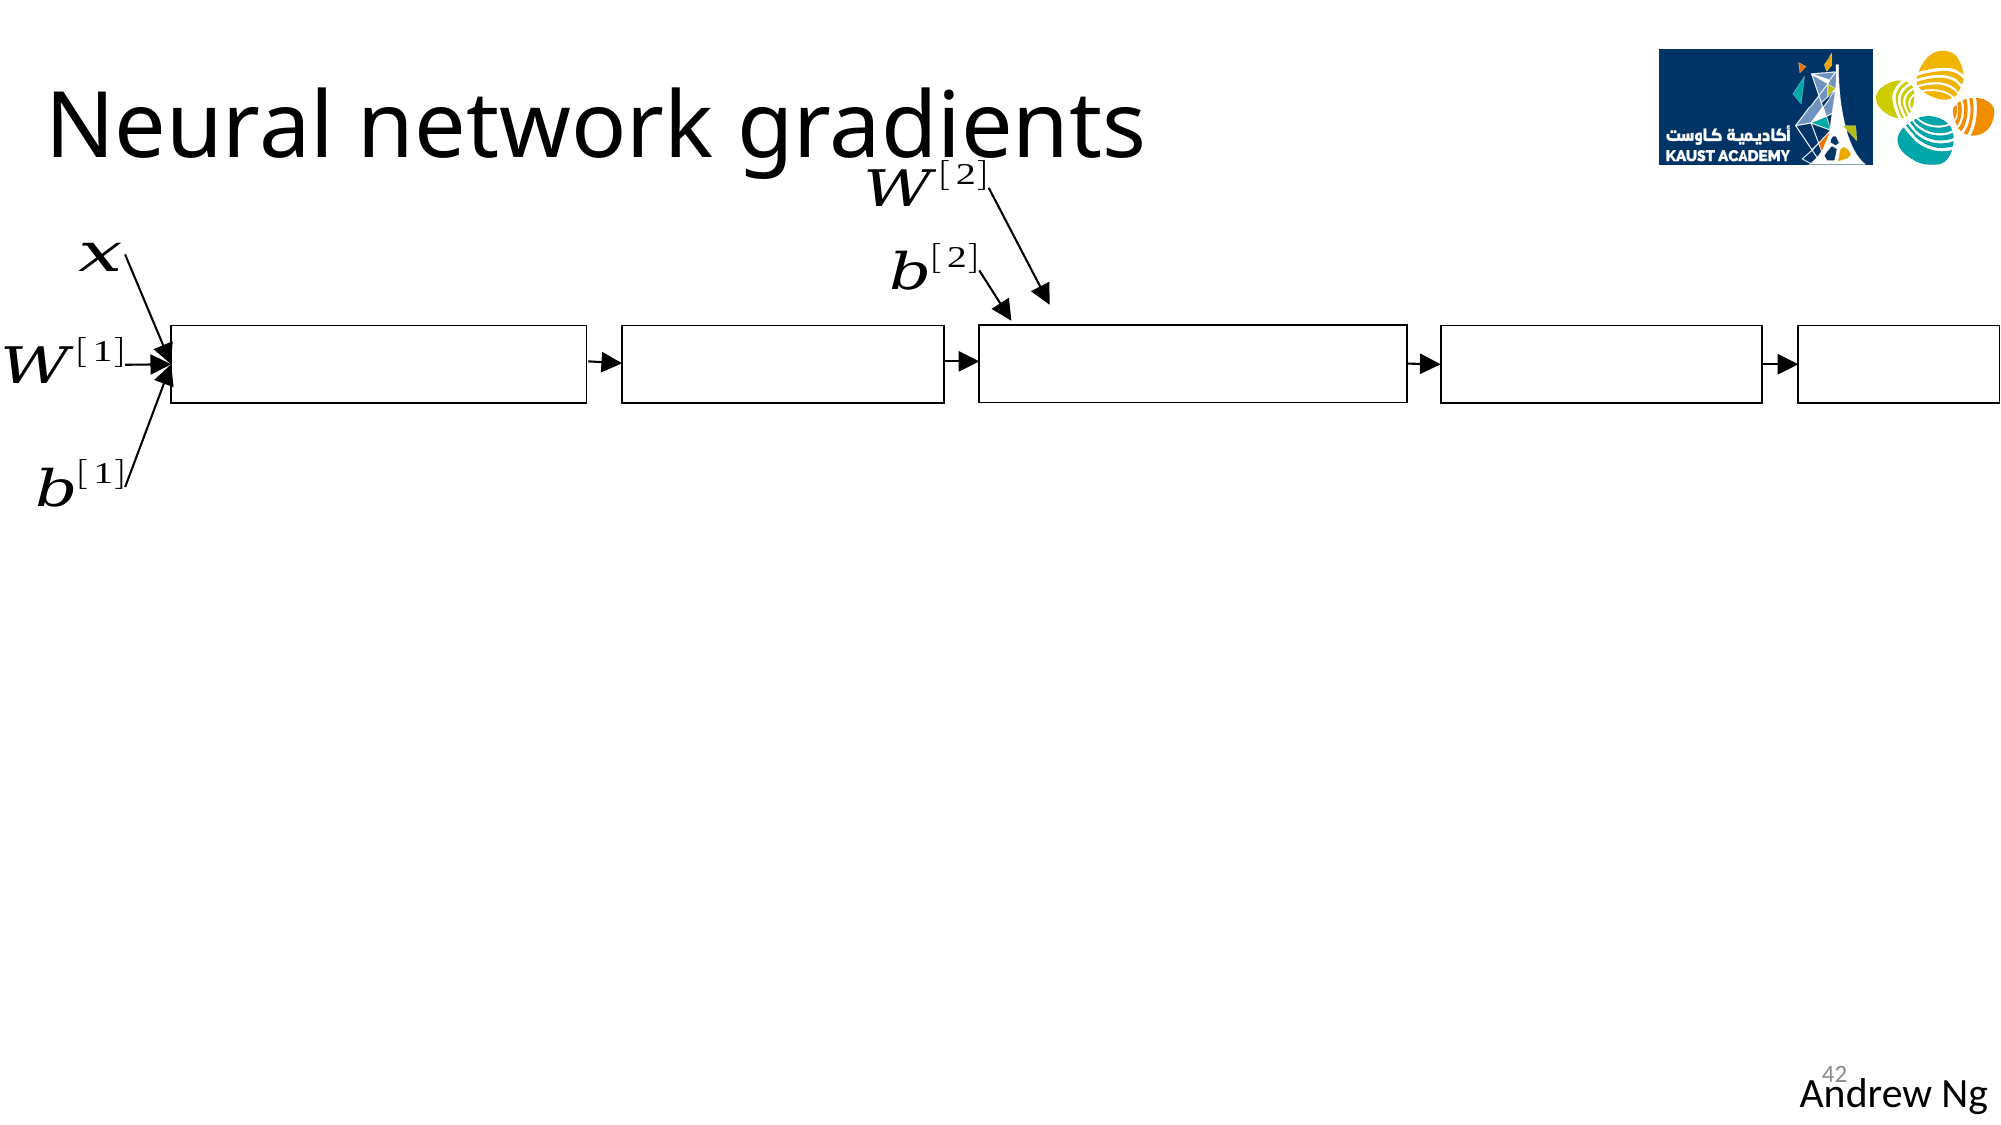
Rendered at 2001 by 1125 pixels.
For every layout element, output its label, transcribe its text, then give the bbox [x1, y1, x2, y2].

text_box Neural network gradients [29, 14, 1755, 233]
slide_number 42 [1412, 1042, 1863, 1103]
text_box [125, 365, 172, 488]
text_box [988, 187, 1050, 305]
picture [1755, 49, 2000, 165]
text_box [979, 270, 1012, 321]
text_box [125, 254, 172, 364]
